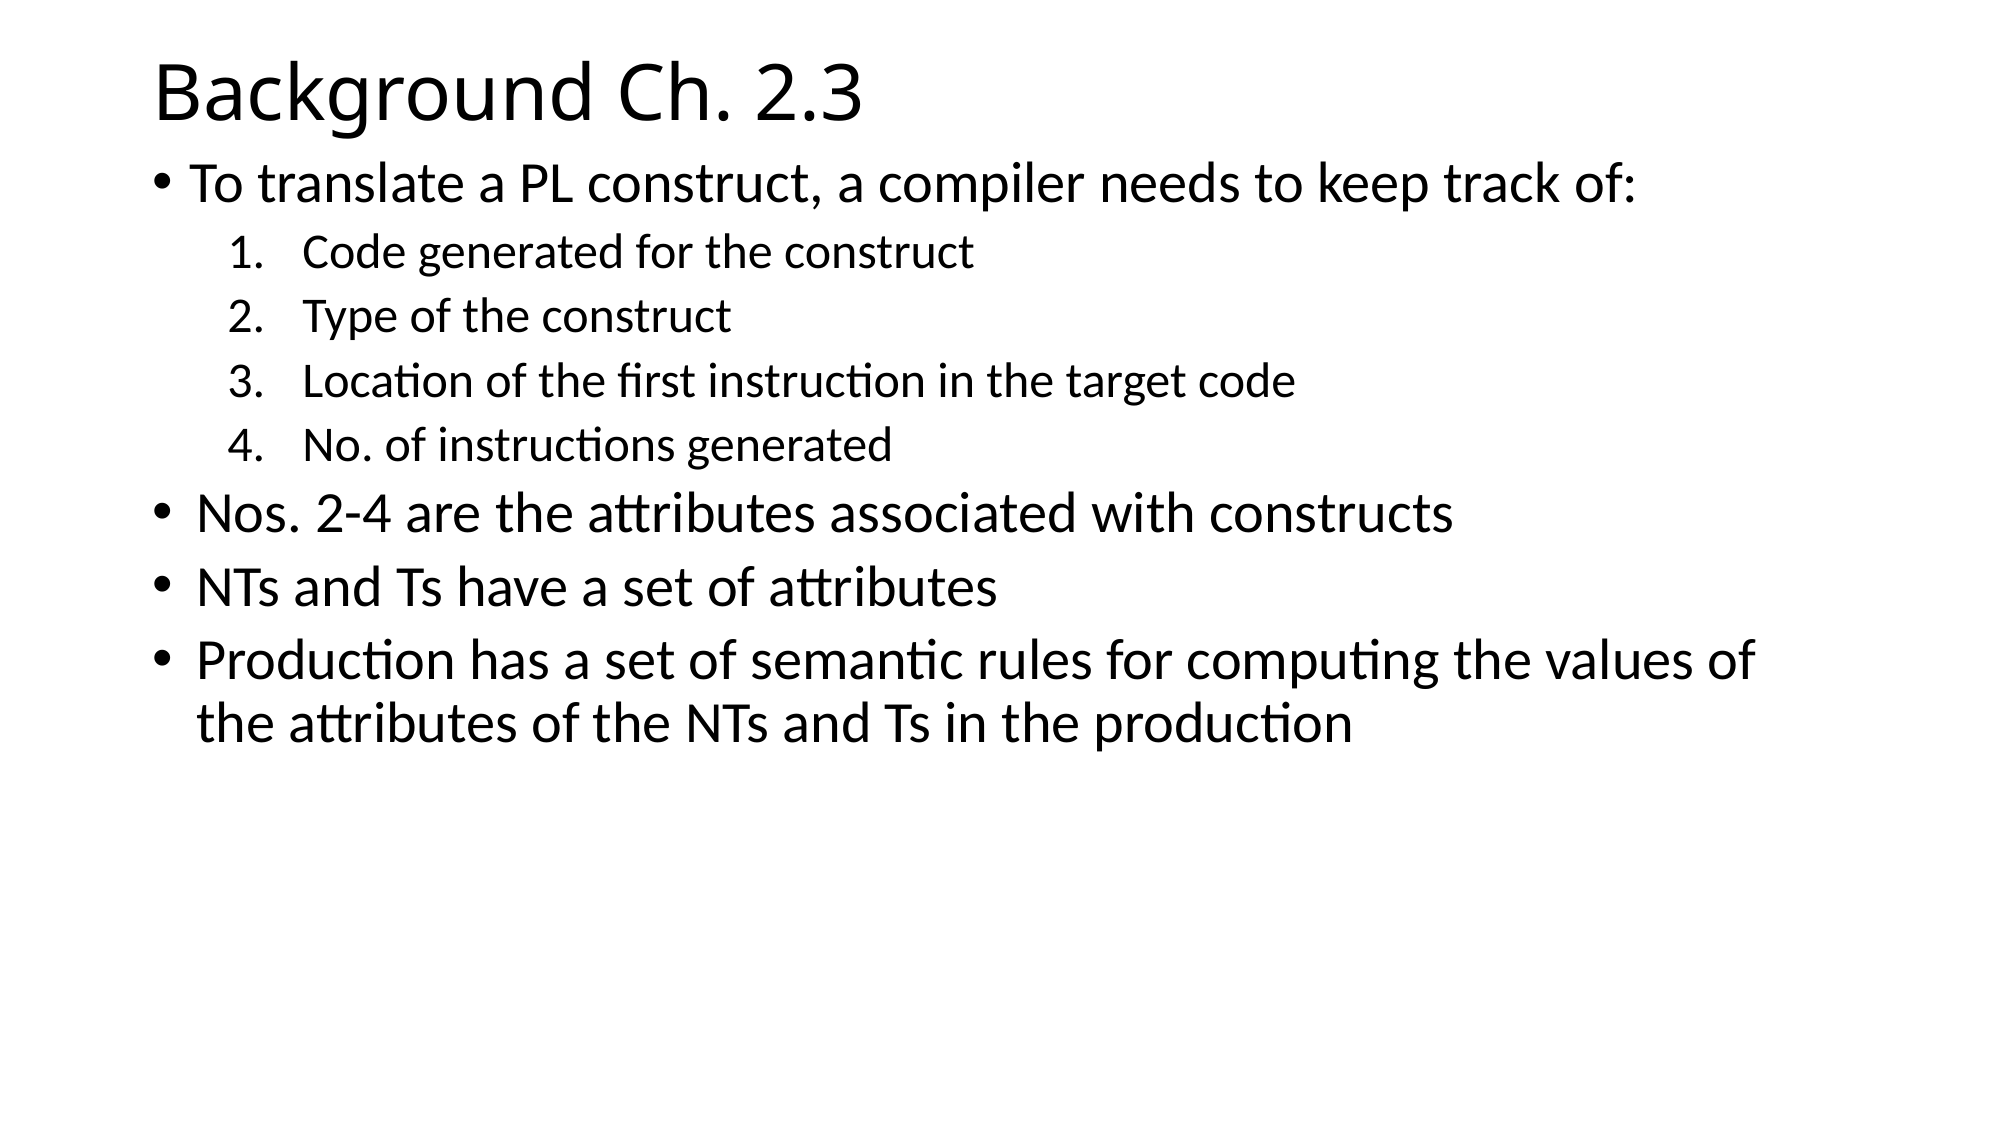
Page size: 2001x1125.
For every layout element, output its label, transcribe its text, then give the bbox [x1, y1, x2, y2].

title Background Ch. 2.3 [137, 45, 1863, 144]
list To translate a PL construct, a compiler needs to keep track of: Code generated for the construct Type of the construct Location of the first instruction in the target code No. of instructions generated Nos. 2-4 are the attributes associated with constructs NTs and Ts have a set of attributes Production has a set of semantic rules for computing the values of the attributes of the NTs and Ts in the production [137, 144, 1863, 1014]
